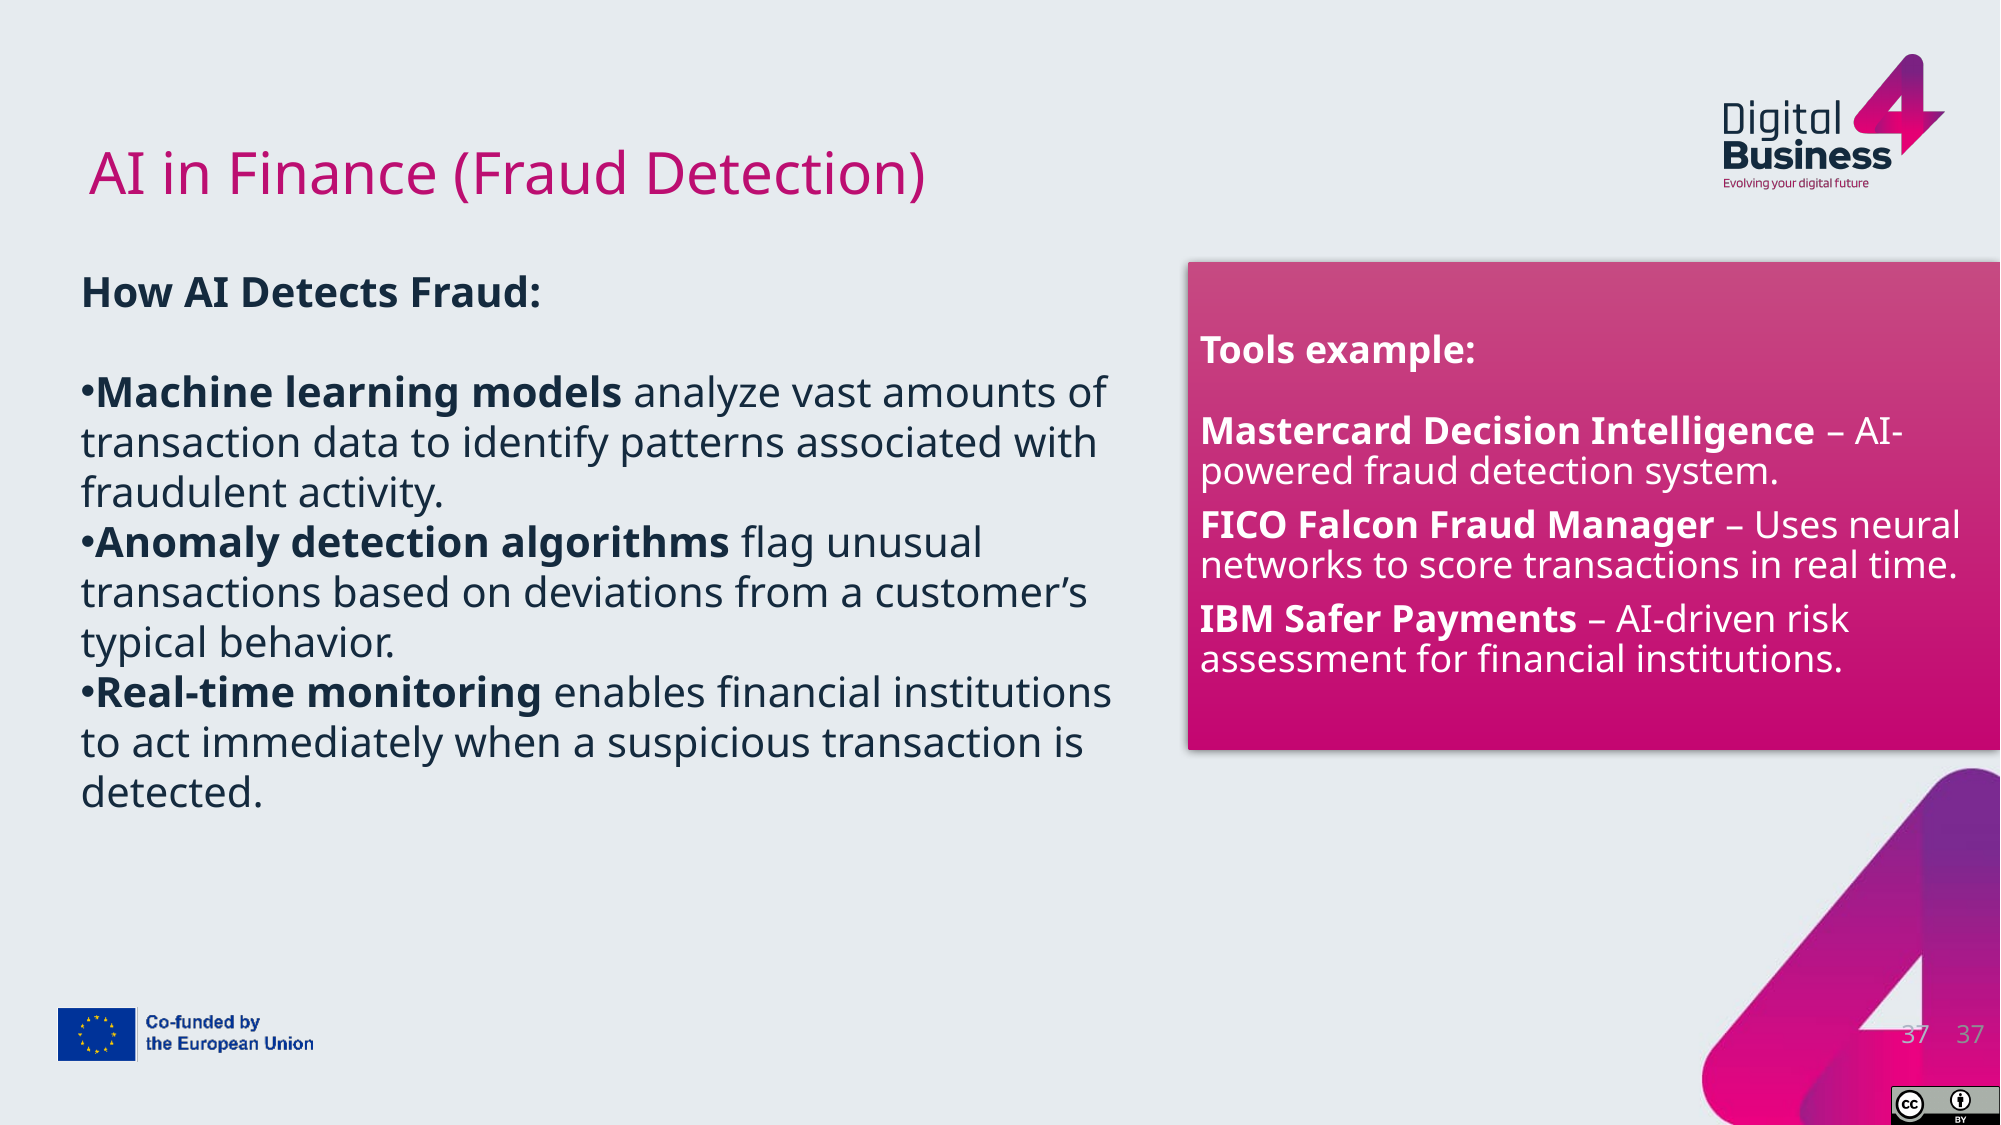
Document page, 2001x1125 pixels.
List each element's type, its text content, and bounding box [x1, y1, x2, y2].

picture [0, 0, 2000, 1125]
slide_number 37 [1911, 1005, 2000, 1066]
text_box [1162, 262, 2000, 750]
title AI in Finance (Fraud Detection) [65, 24, 1426, 215]
text_box How AI Detects Fraud: Machine learning models analyze vast amounts of transaction data to identify patterns associated with fraudulent activity. Anomaly detection algorithms flag unusual transactions based on deviations from a customer’s typical behavior. Real-time monitoring enables financial institutions to act immediately when a suspicious transaction is detected. [65, 258, 1150, 824]
